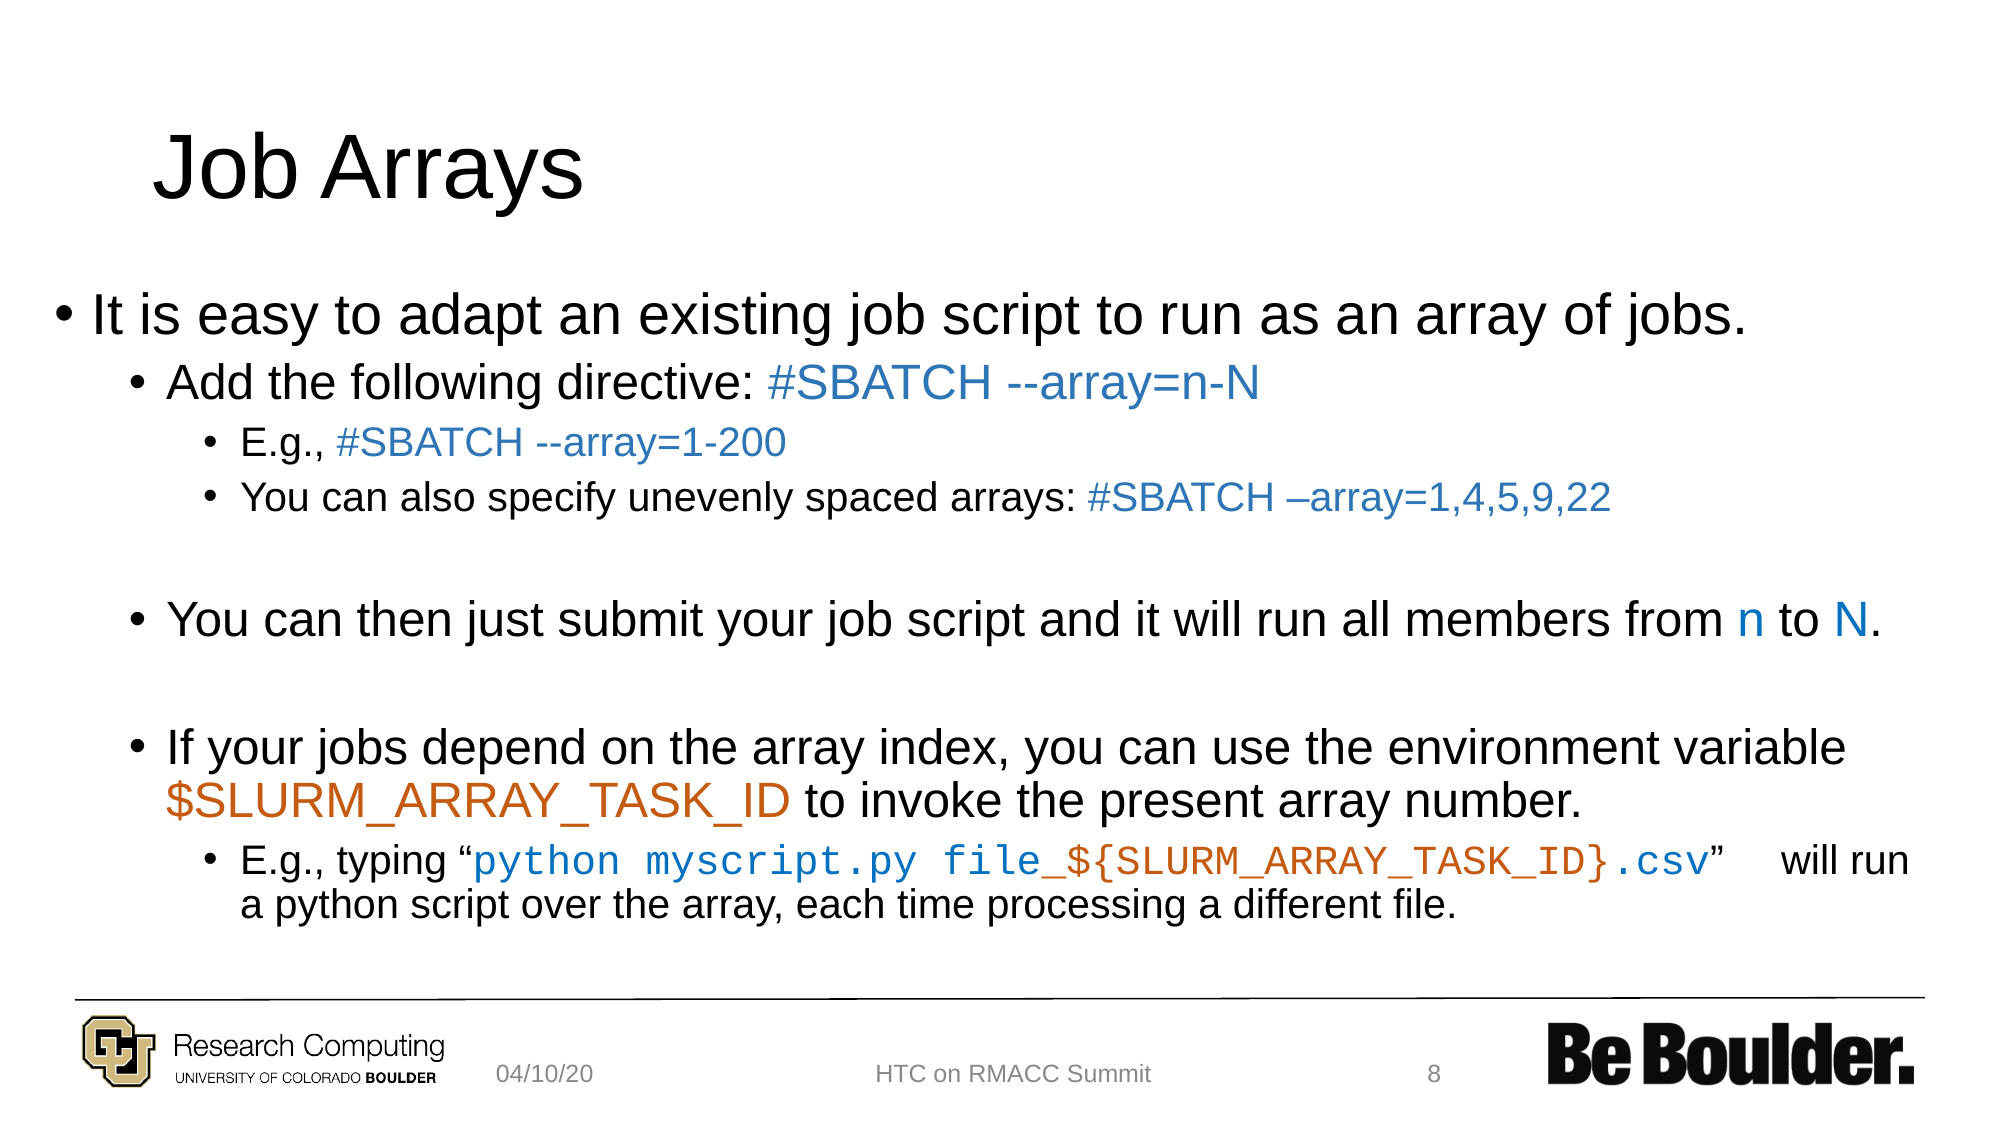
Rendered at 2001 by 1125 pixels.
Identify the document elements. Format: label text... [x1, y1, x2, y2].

picture [1524, 1015, 1938, 1088]
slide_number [480, 1042, 615, 1103]
slide_number ‹#› [1412, 1042, 1525, 1103]
list It is easy to adapt an existing job script to run as an array of jobs. Add the following directive: #SBATCH --array=n-N E.g., #SBATCH --array=1-200 You can also specify unevenly spaced arrays: #SBATCH –array=1,4,5,9,22 You can then just submit your job script and it will run all members from n to N. If your jobs depend on the array index, you can use the environment variable $SLURM_ARRAY_TASK_ID to invoke the present array number. E.g., typing “python myscript.py file_${SLURM_ARRAY_TASK_ID}.csv” will run a python script over the array, each time processing a different file. [39, 277, 1930, 961]
footer HTC on RMACC Summit [676, 1042, 1352, 1103]
title Job Arrays [137, 59, 1863, 277]
picture [81, 1015, 444, 1088]
